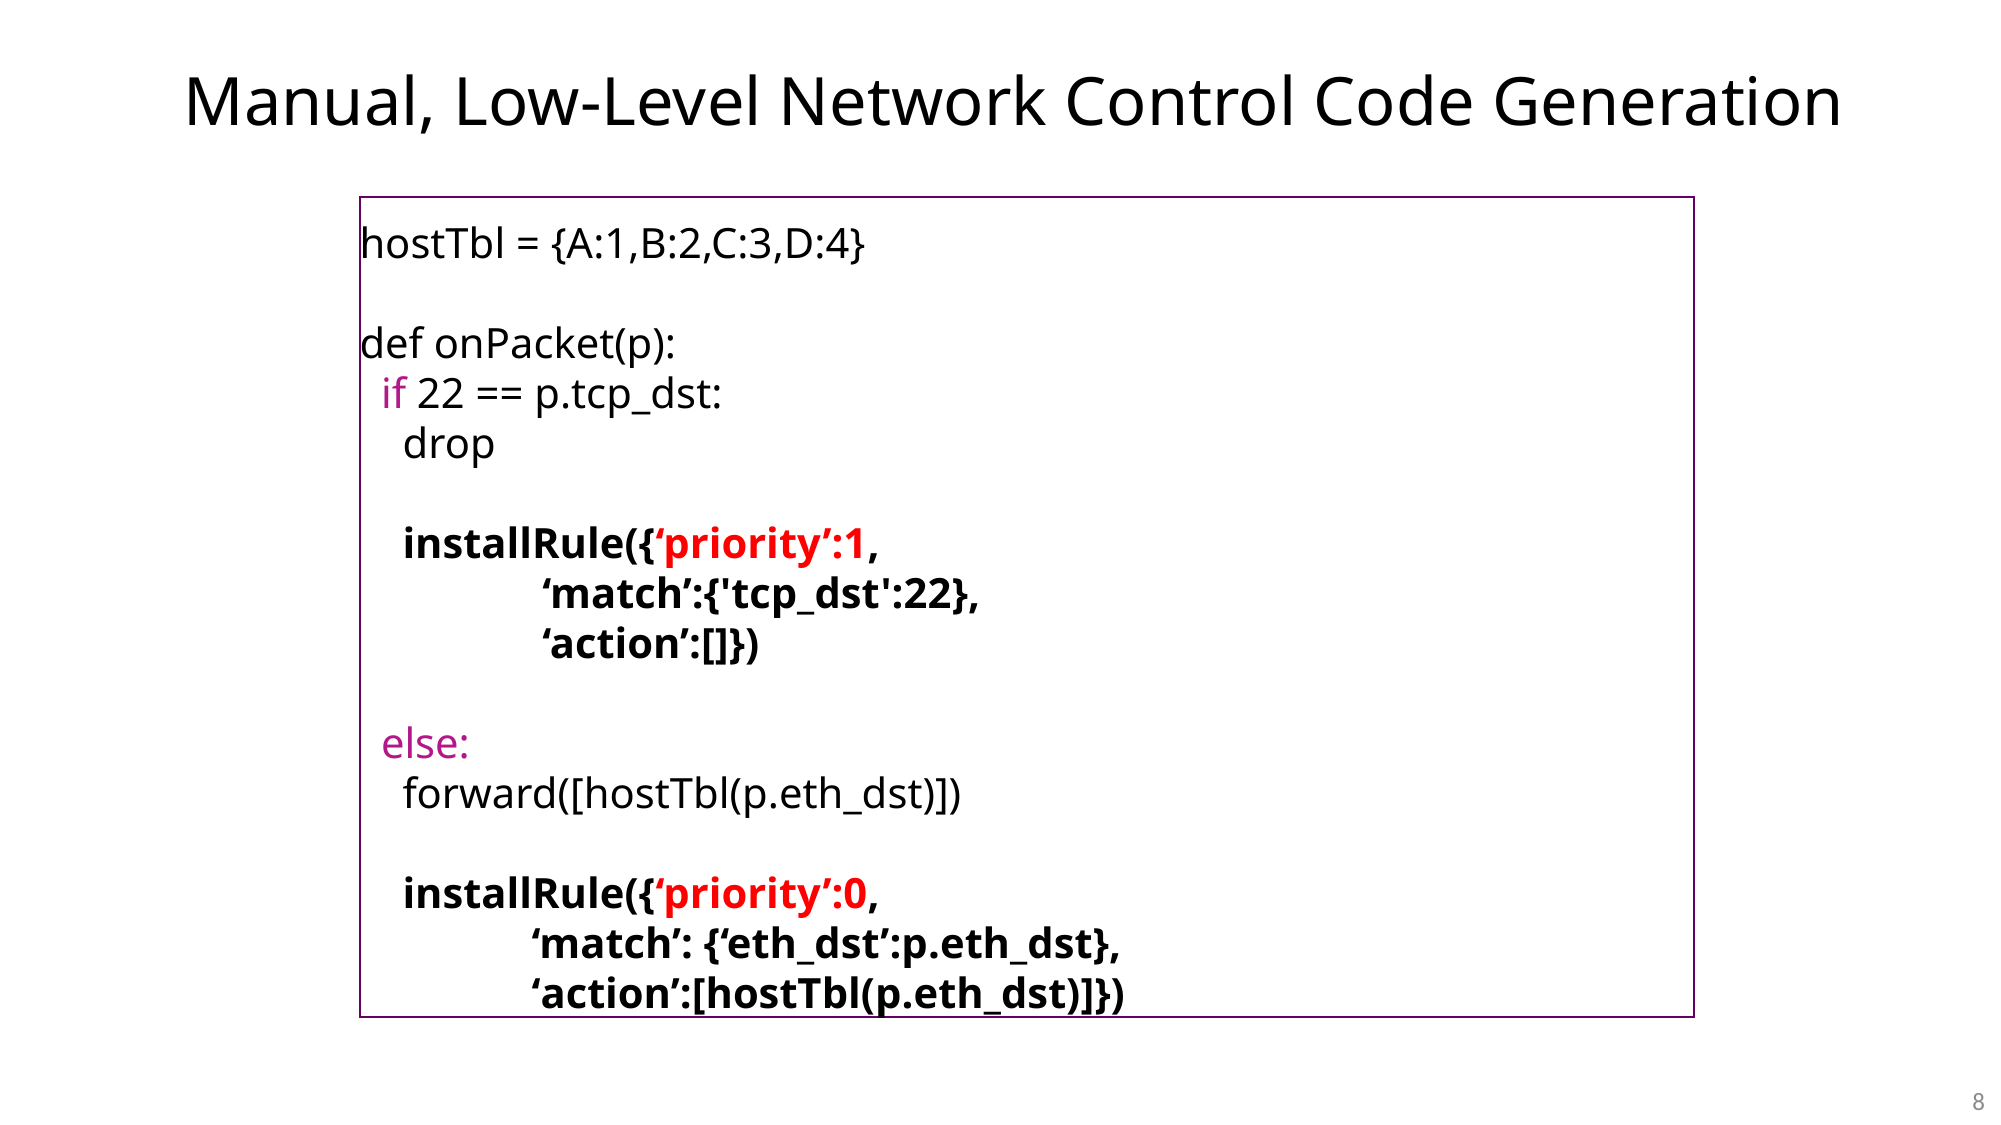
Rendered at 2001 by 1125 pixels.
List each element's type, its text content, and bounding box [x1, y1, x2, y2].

slide_number 8 [1687, 1074, 2000, 1125]
text_box hostTbl = {A:1,B:2,C:3,D:4} def onPacket(p): if 22 == p.tcp_dst: drop installRule({‘priority’:1, ‘match’:{'tcp_dst':22}, ‘action’:[]}) else: forward([hostTbl(p.eth_dst)]) installRule({‘priority’:0, ‘match’: {‘eth_dst’:p.eth_dst}, ‘action’:[hostTbl(p.eth_dst)]}) [359, 197, 1695, 1017]
title Manual, Low-Level Network Control Code Generation [152, 0, 1878, 213]
